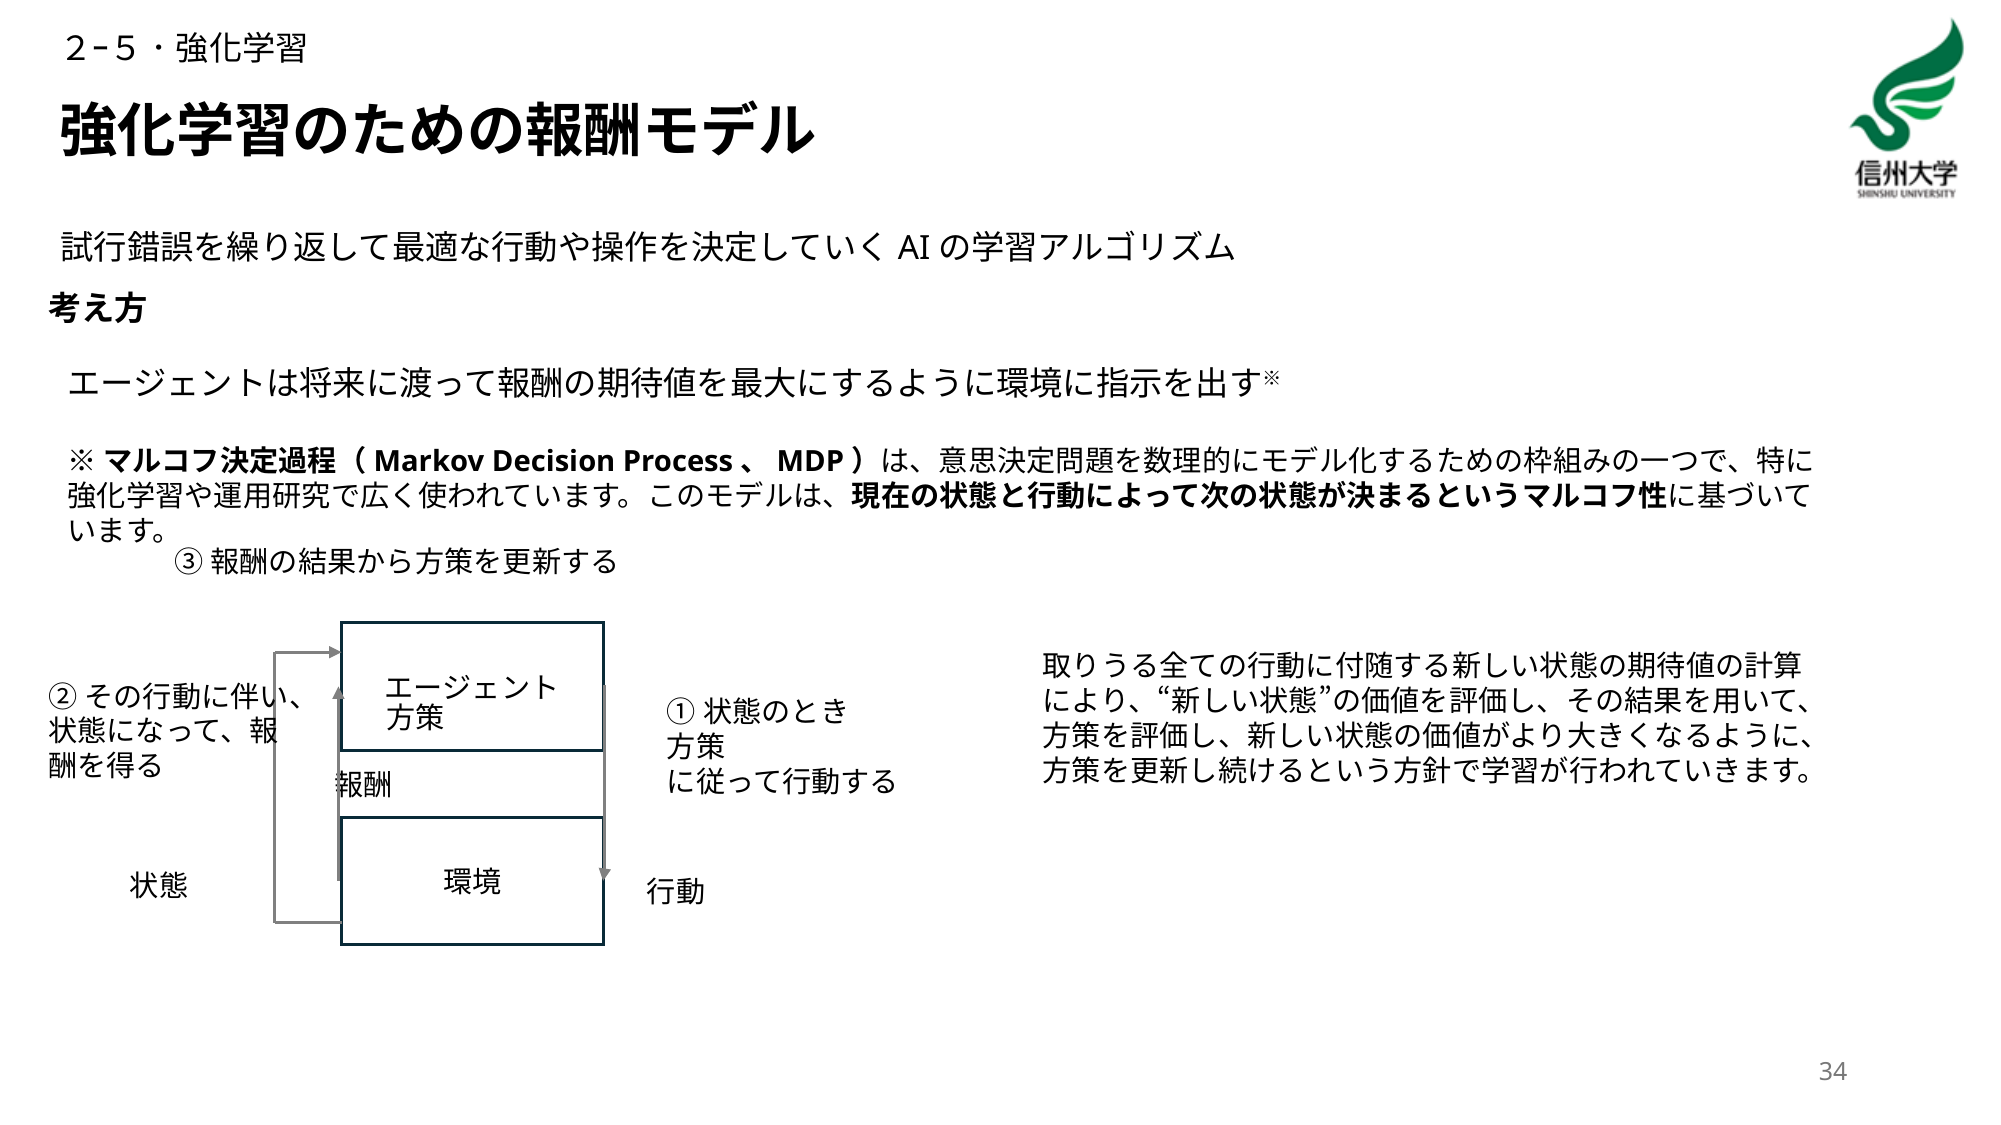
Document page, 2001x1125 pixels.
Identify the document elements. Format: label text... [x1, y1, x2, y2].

text_box 考え方 [33, 279, 238, 335]
slide_number 34 [1412, 1042, 1863, 1103]
text_box 試行錯誤を繰り返して最適な行動や操作を決定していくAIの学習アルゴリズム [45, 218, 1388, 274]
text_box エージェントは将来に渡って報酬の期待値を最大にするように環境に指示を出す※ ※マルコフ決定過程（Markov Decision Process、MDP）は、意思決定問題を数理的にモデル化するための枠組みの一つで、特に強化学習や運用研究で広く使われています。このモデルは、現在の状態と行動によって次の状態が決まるというマルコフ性に基づいています。 [52, 354, 1838, 555]
picture [1816, 13, 1989, 216]
title 強化学習のための報酬モデル [44, 93, 1770, 193]
list ２ｰ５．強化学習 [44, 24, 1770, 85]
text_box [114, 622, 1072, 946]
